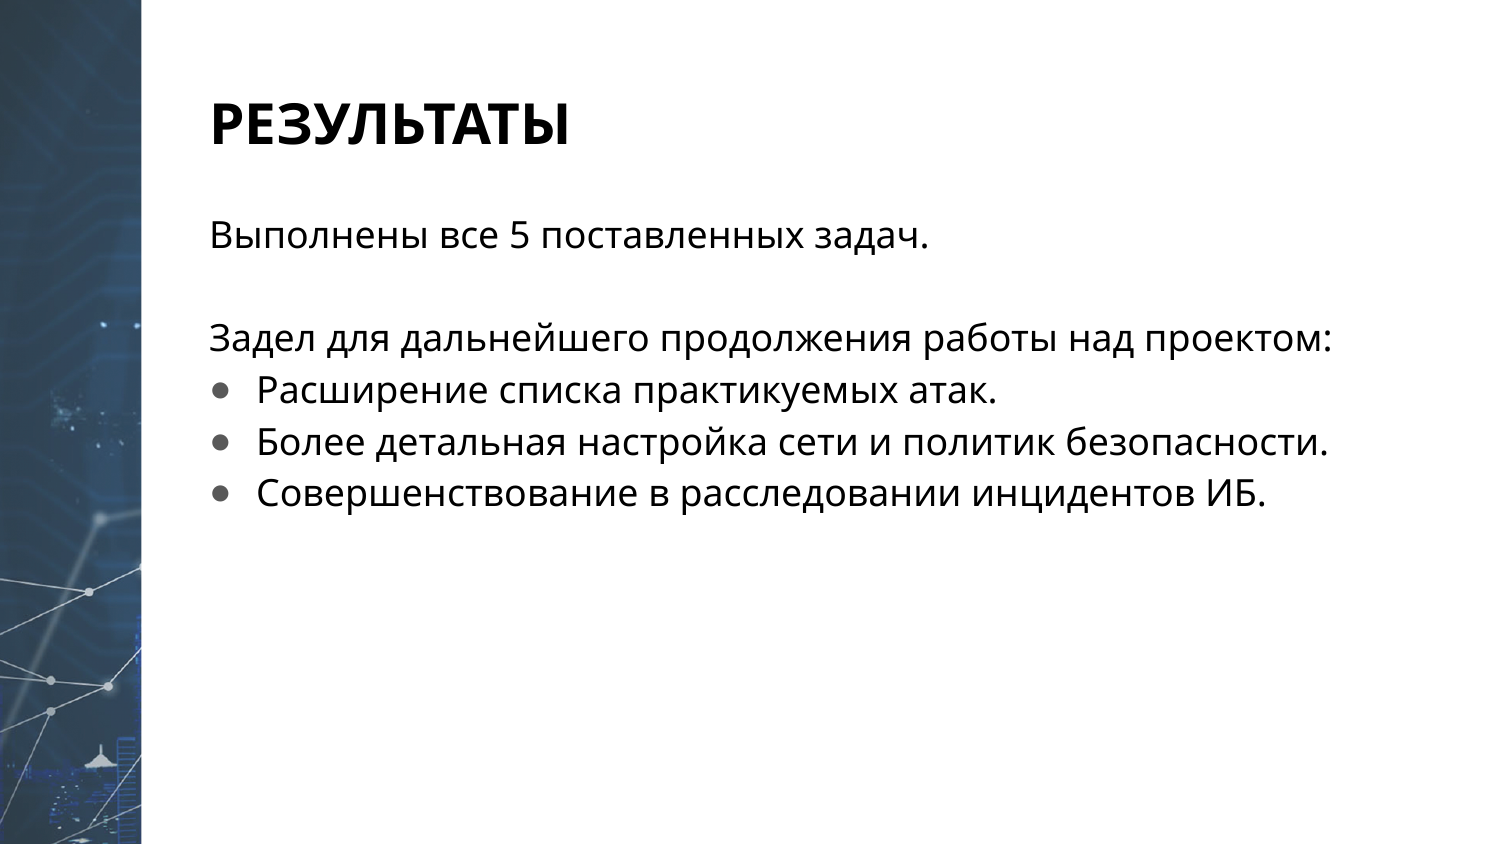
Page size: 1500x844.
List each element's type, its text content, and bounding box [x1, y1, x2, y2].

list Выполнены все 5 поставленных задач. Задел для дальнейшего продолжения работы над проектом: Расширение списка практикуемых атак. Более детальная настройка сети и политик безопасности. Совершенствование в расследовании инцидентов ИБ. [194, 189, 1456, 750]
title РЕЗУЛЬТАТЫ [194, 72, 1456, 167]
picture [0, 0, 142, 844]
